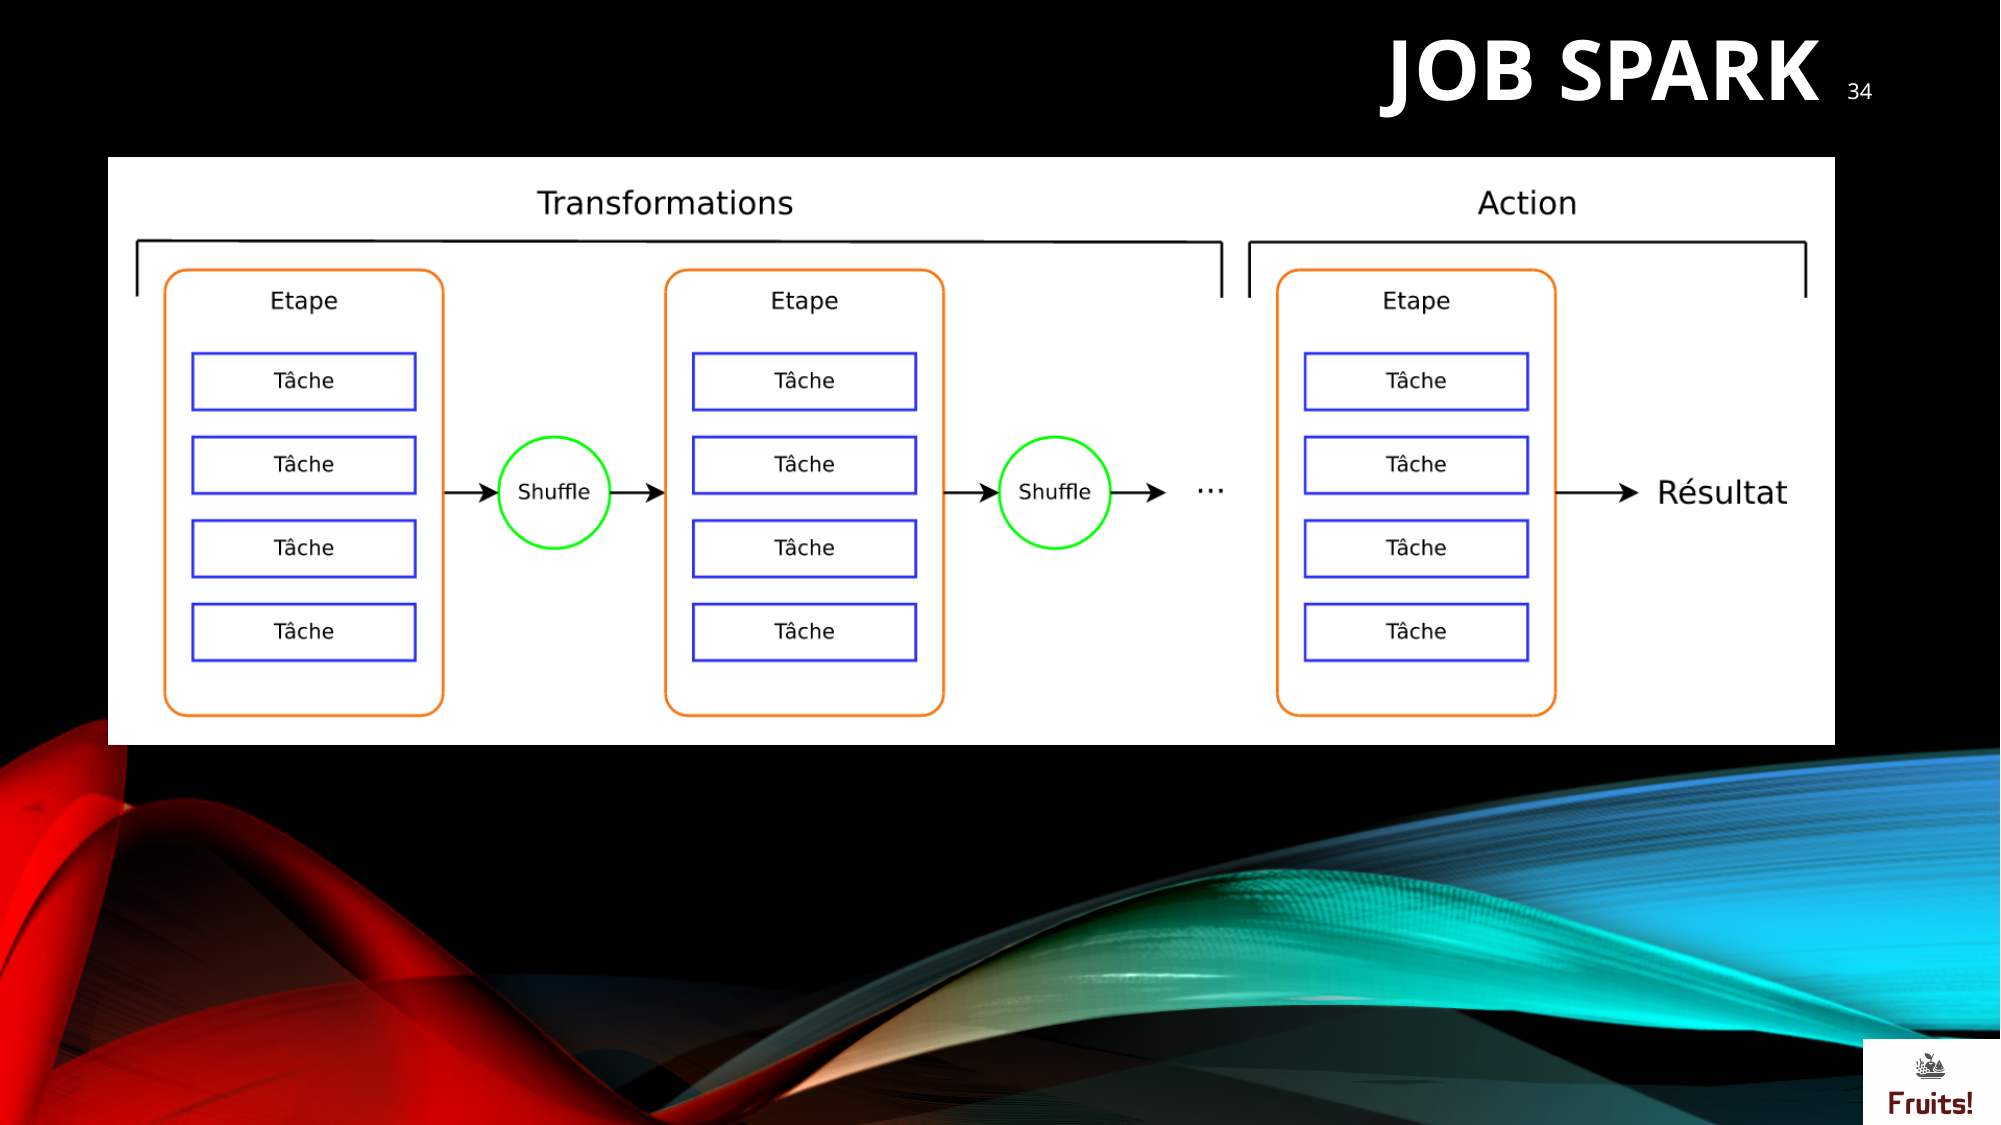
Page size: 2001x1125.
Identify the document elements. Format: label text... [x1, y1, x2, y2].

picture [0, 157, 2000, 1125]
slide_number 34 [1835, 62, 1888, 123]
text_box Job Spark [1096, 7, 1835, 126]
